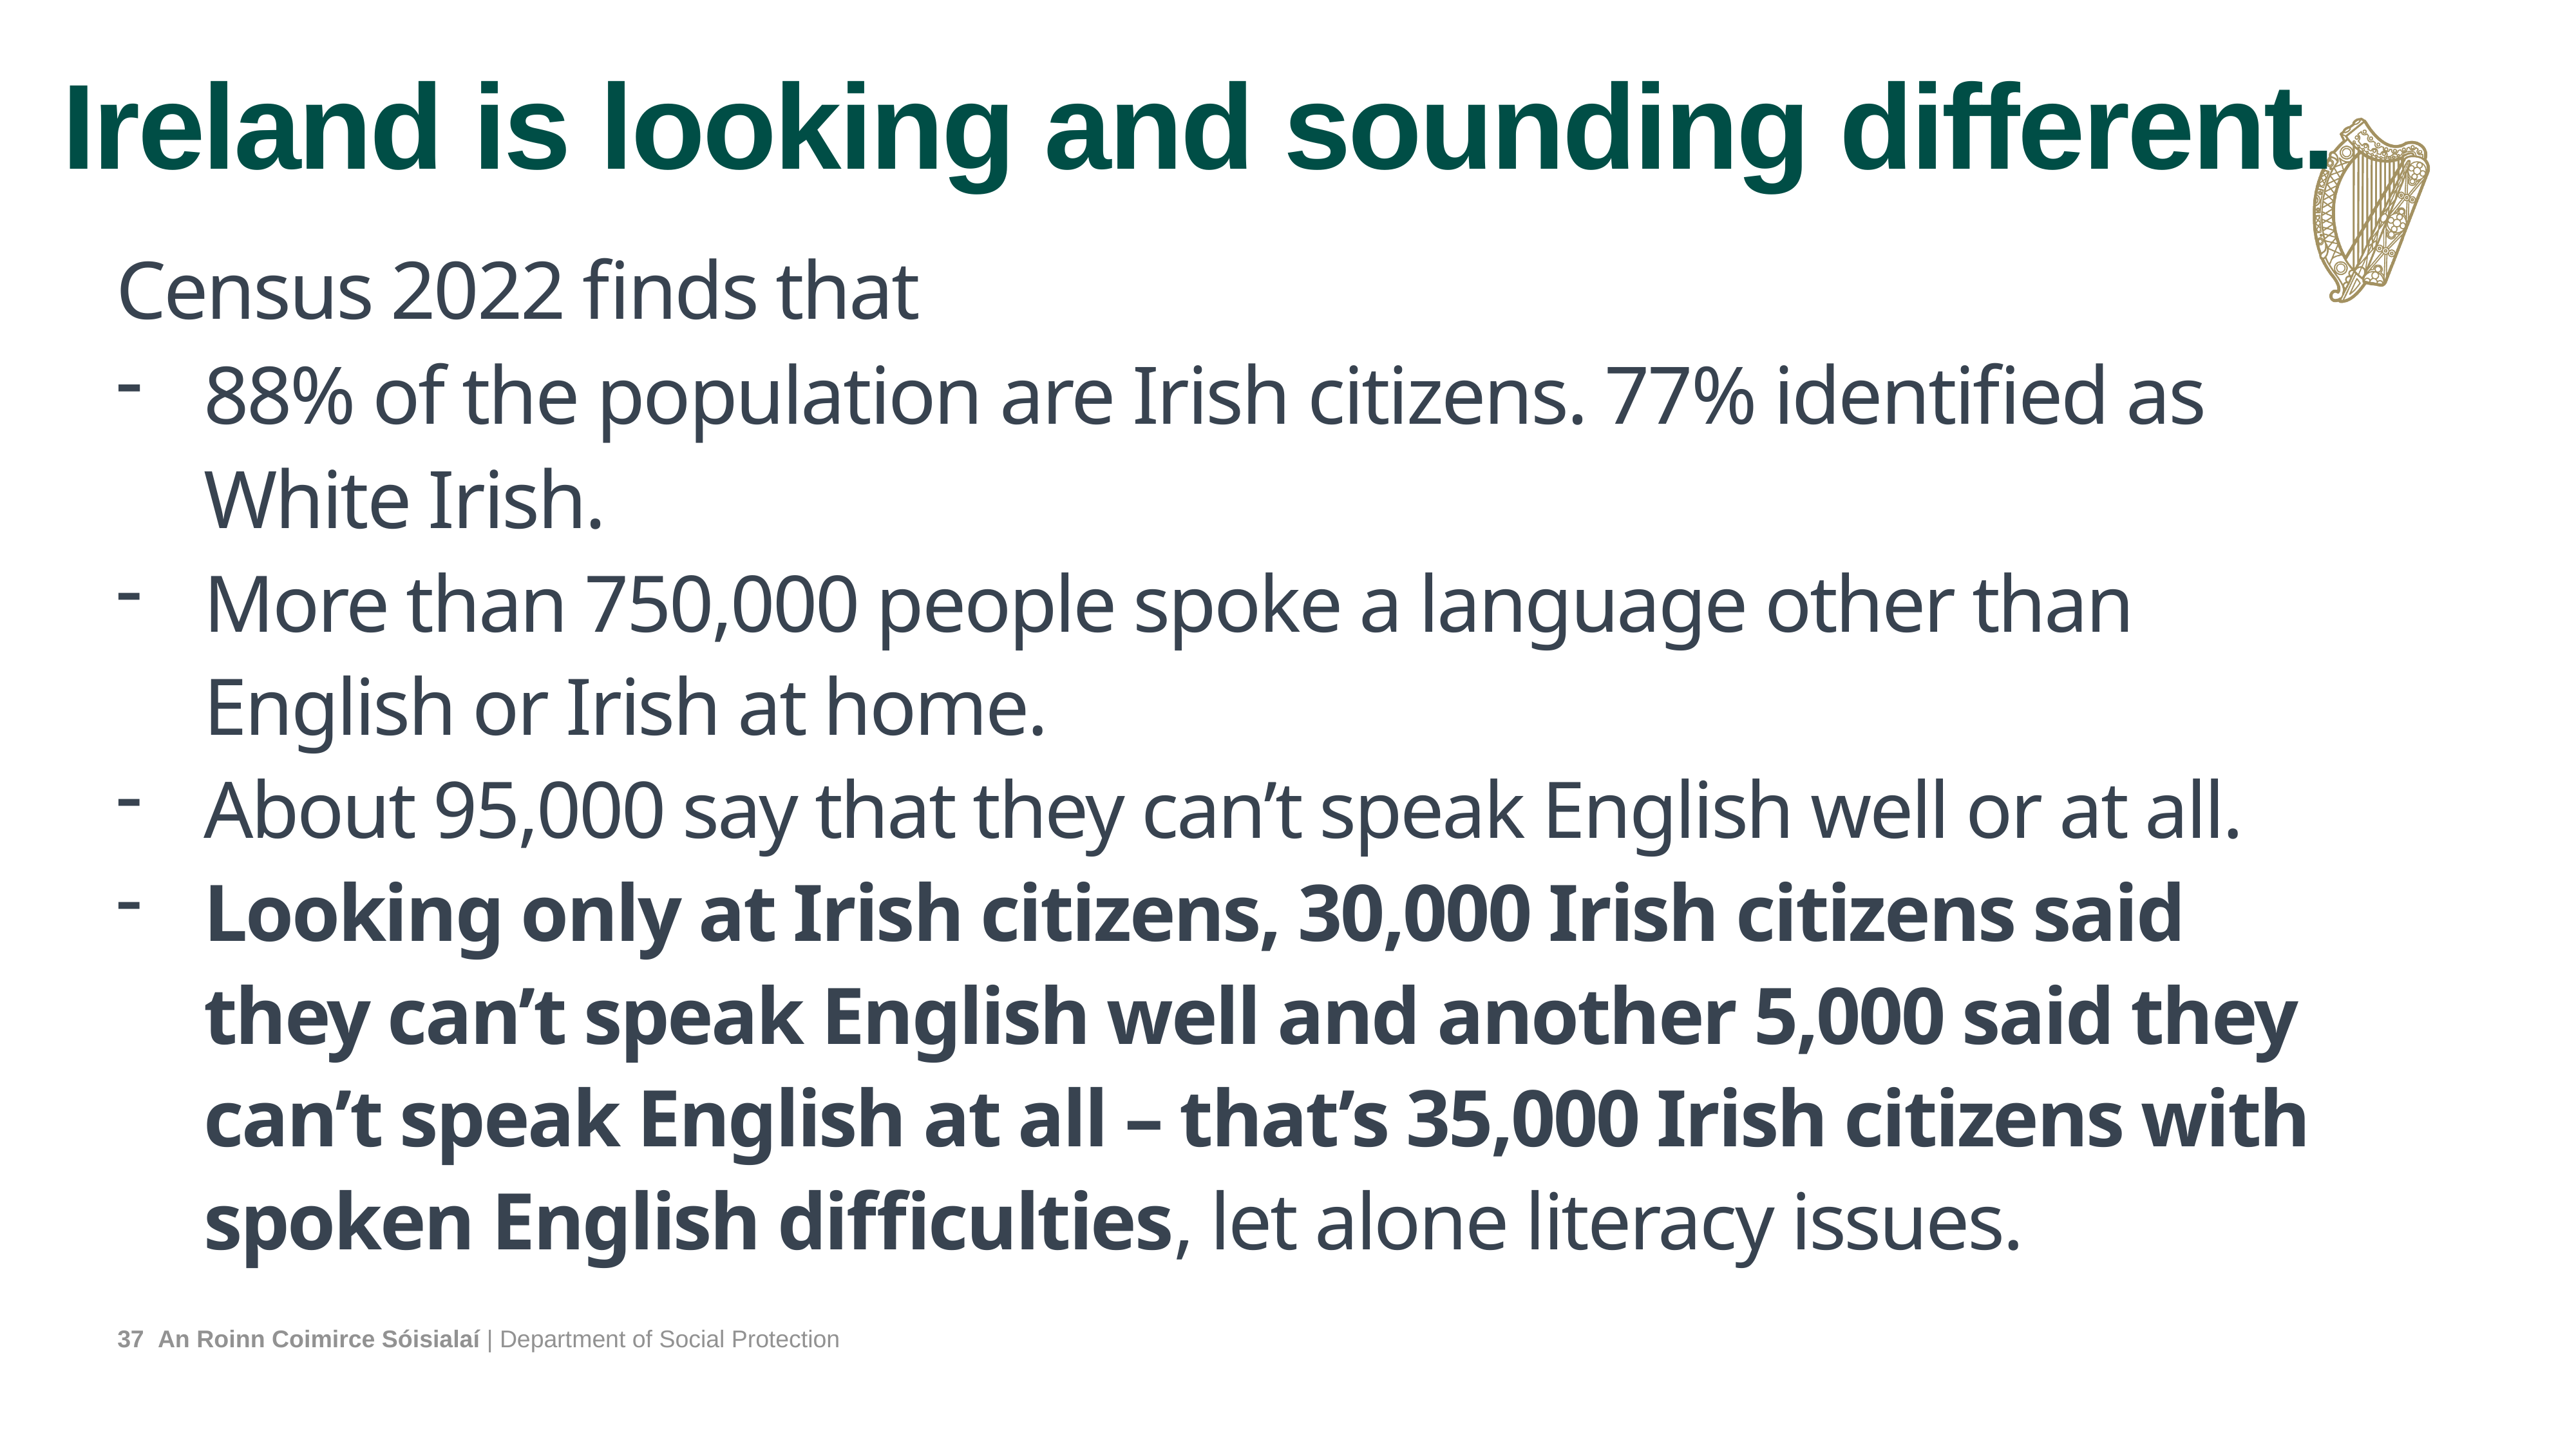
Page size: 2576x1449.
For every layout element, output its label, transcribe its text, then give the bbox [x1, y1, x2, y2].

picture [2347, 100, 2449, 313]
list Census 2022 finds that 88% of the population are Irish citizens. 77% identified as White Irish. More than 750,000 people spoke a language other than English or Irish at home. About 95,000 say that they can’t speak English well or at all. Looking only at Irish citizens, 30,000 Irish citizens said they can’t speak English well and another 5,000 said they can’t speak English at all – that’s 35,000 Irish citizens with spoken English difficulties, let alone literacy issues. [106, 225, 2347, 1349]
title Ireland is looking and sounding different. [52, 71, 2347, 225]
